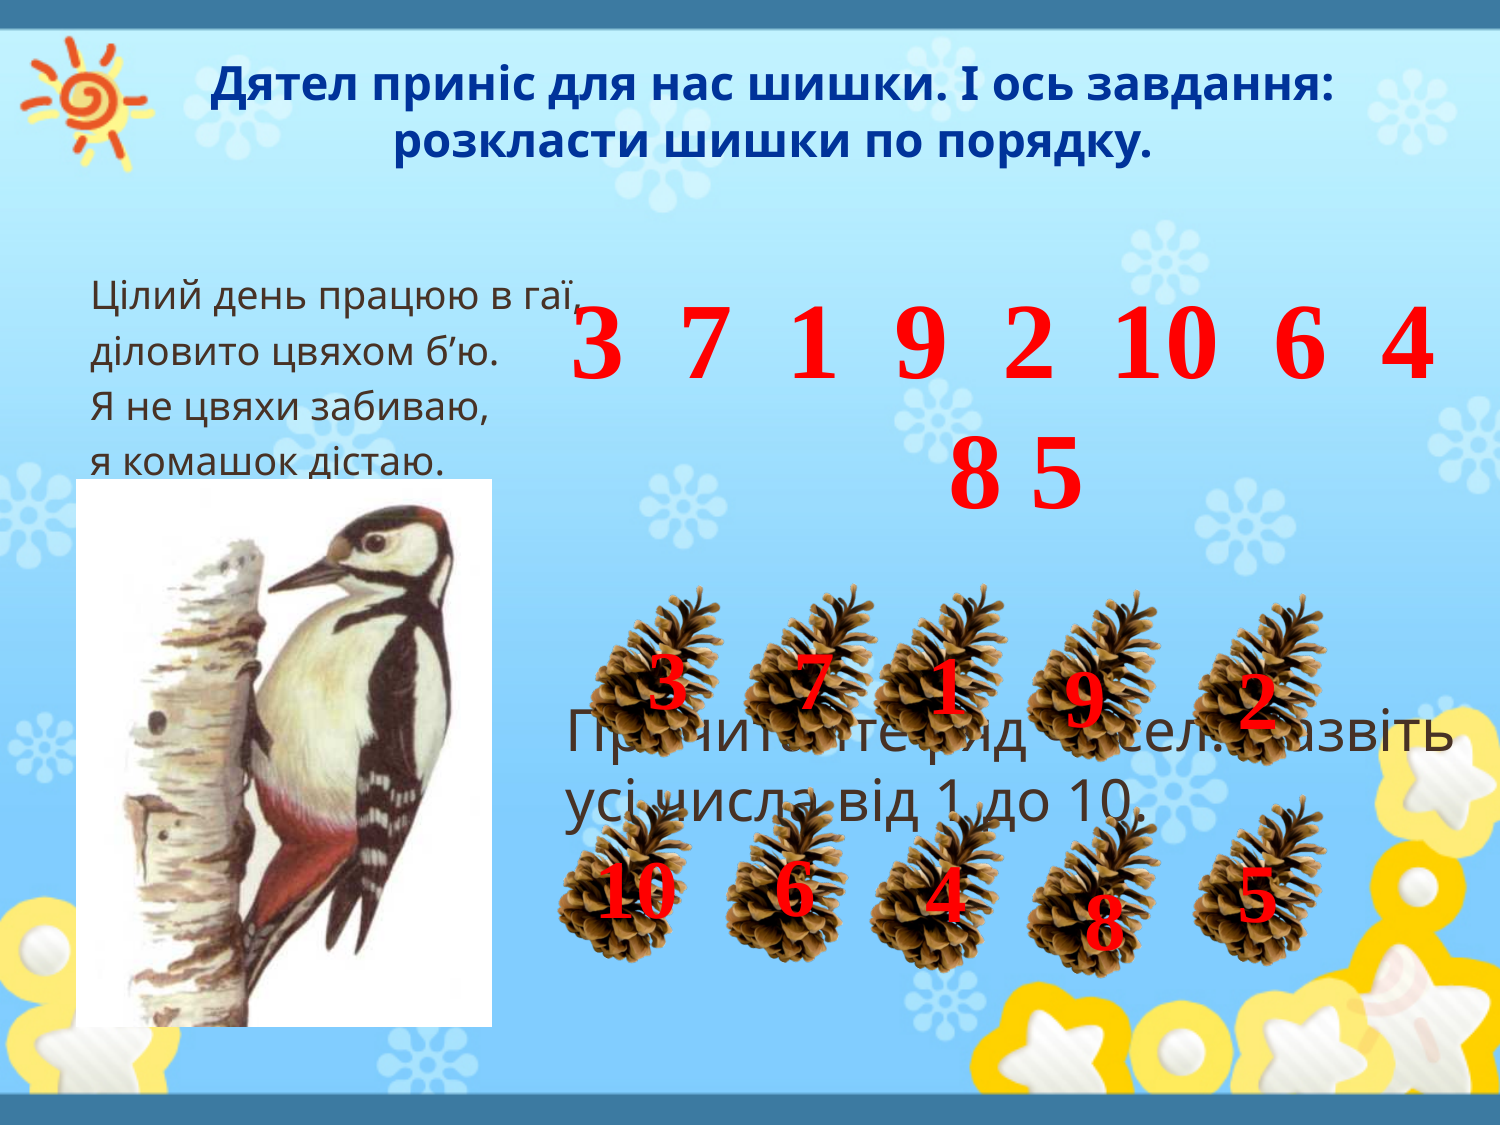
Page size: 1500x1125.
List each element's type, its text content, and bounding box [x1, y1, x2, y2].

list 3 7 1 9 2 10 6 4 8 5 Прочитайте ряд чисел. Назвіть усі числа від 1 до 10. [550, 262, 1483, 1059]
picture [0, 0, 1500, 1125]
title Дятел приніс для нас шишки. І ось завдання: розкласти шишки по порядку. [75, 45, 1471, 233]
list Цілий день працюю в гаї, діловито цвяхом б’ю. Я не цвяхи забиваю, я комашок дістаю. [75, 262, 550, 492]
